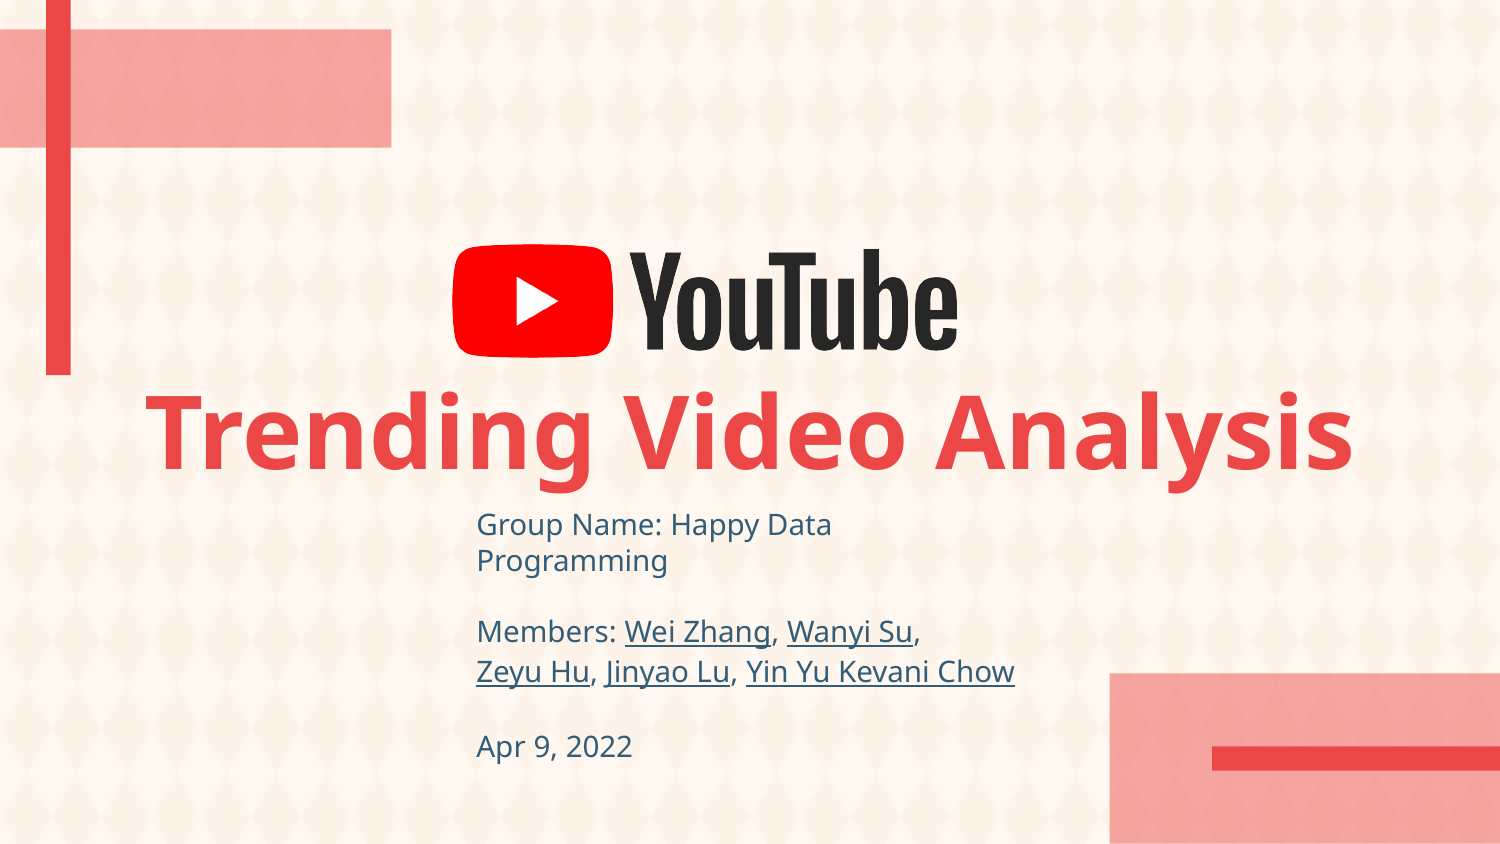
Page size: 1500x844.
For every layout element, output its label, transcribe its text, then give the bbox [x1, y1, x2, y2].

subtitle Group Name: Happy Data Programming Members: Wei Zhang, Wanyi Su, Zeyu Hu, Jinyao Lu, Yin Yu Kevani Chow Apr 9, 2022 [461, 520, 1039, 749]
picture [452, 244, 957, 358]
title Trending Video Analysis [116, 244, 1383, 490]
